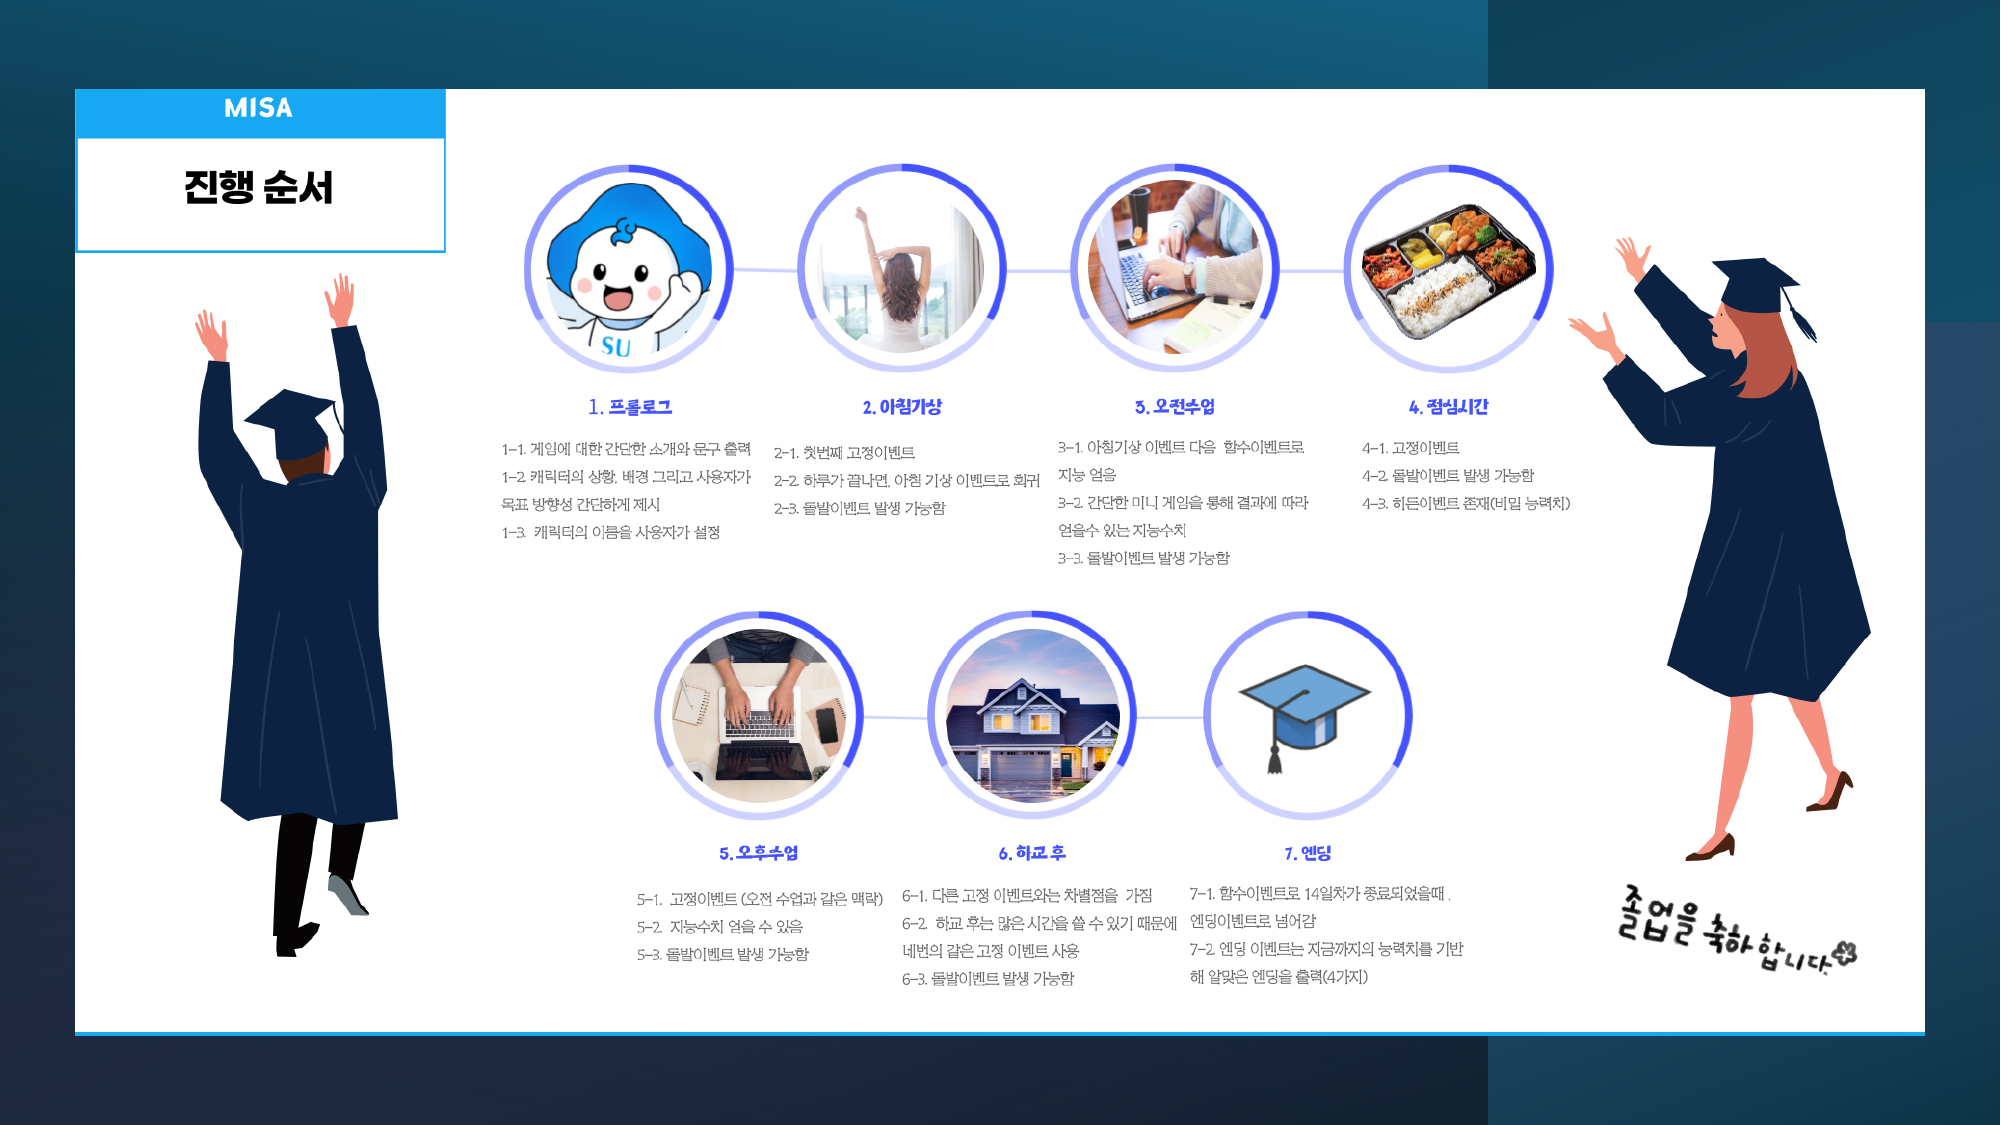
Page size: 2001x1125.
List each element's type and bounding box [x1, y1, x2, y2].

picture [74, 88, 1926, 1037]
text_box [1489, 0, 2000, 321]
text_box [0, 321, 2000, 1125]
text_box [0, 0, 1489, 321]
